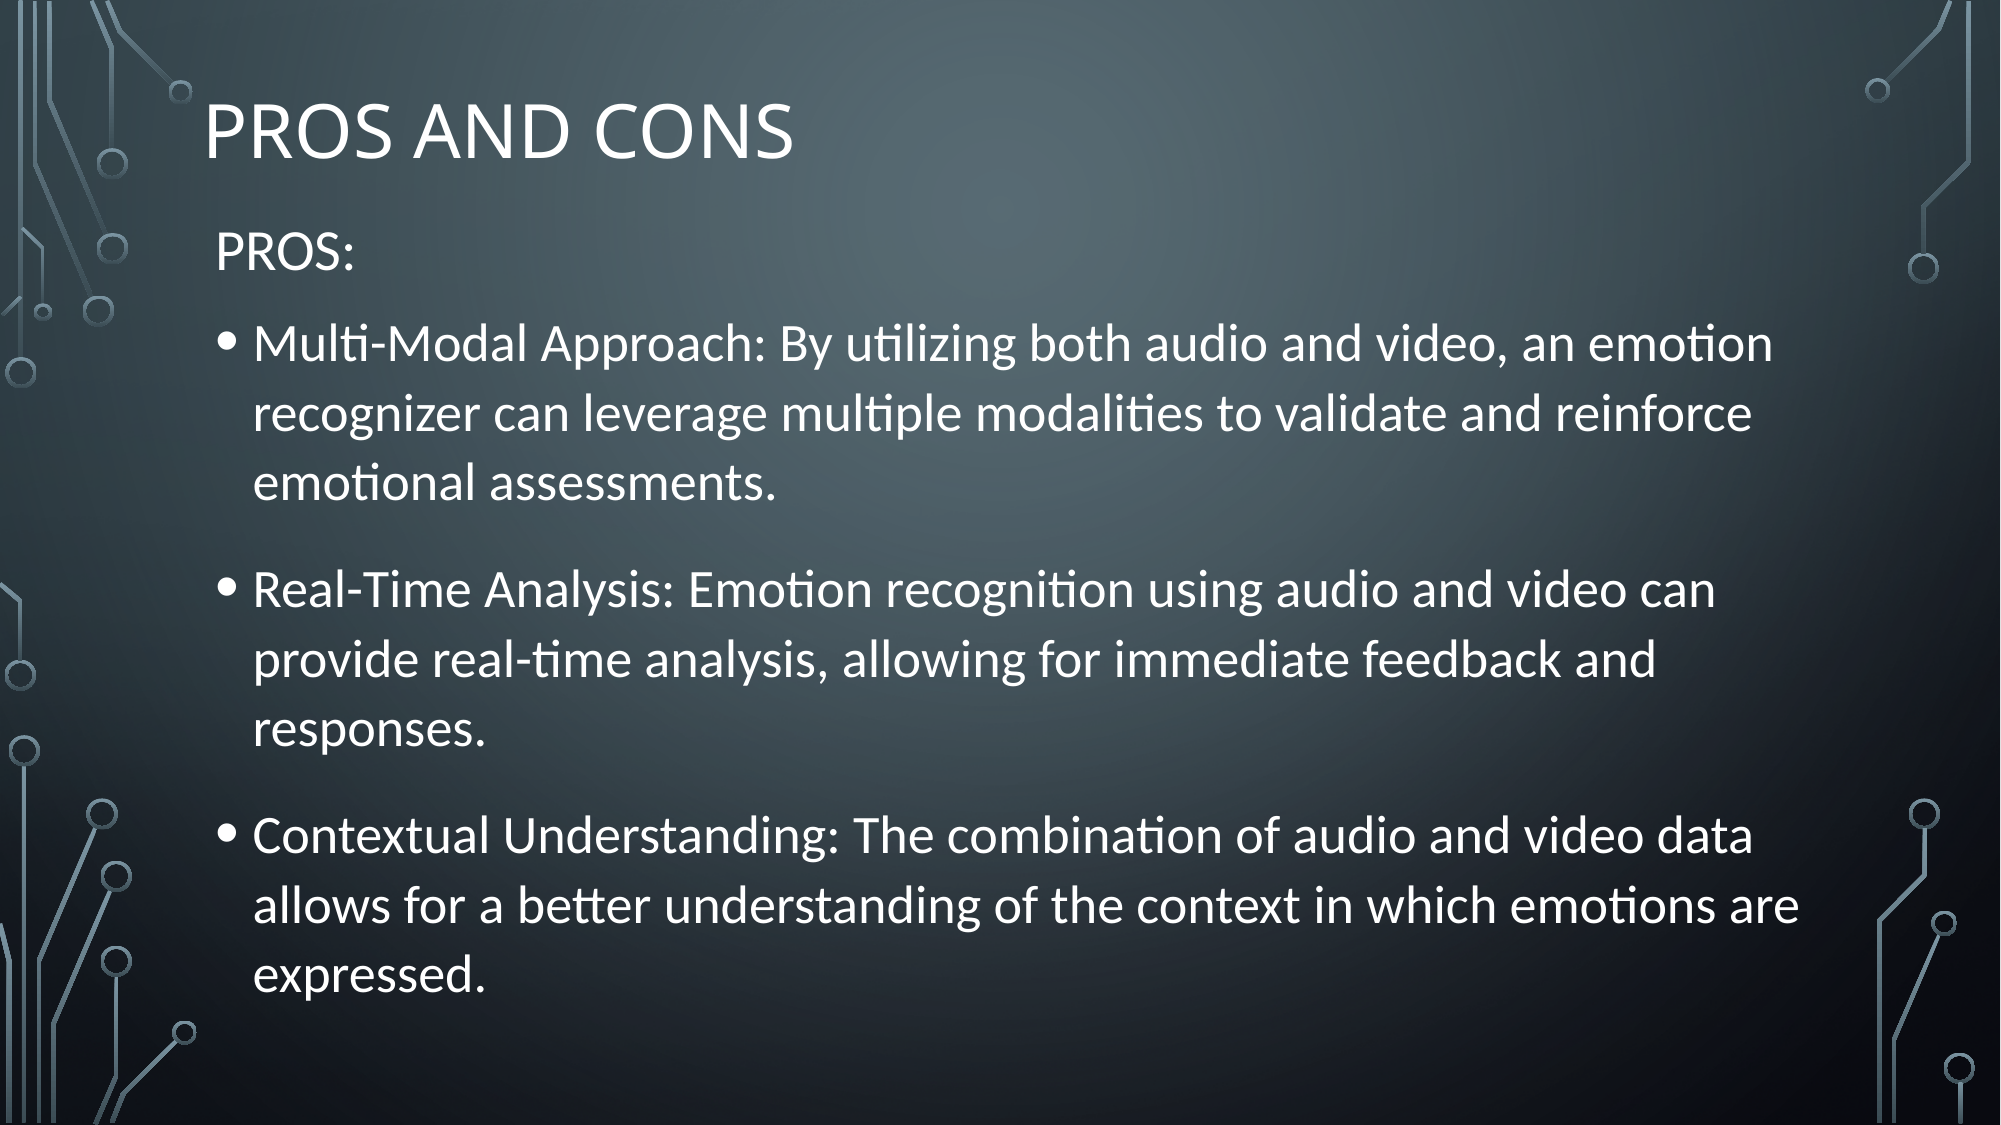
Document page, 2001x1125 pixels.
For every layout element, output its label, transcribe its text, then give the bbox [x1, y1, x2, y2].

title PROS AND CONS [187, 64, 1813, 205]
list PROS: Multi-Modal Approach: By utilizing both audio and video, an emotion recognizer can leverage multiple modalities to validate and reinforce emotional assessments. Real-Time Analysis: Emotion recognition using audio and video can provide real-time analysis, allowing for immediate feedback and responses. Contextual Understanding: The combination of audio and video data allows for a better understanding of the context in which emotions are expressed. [200, 190, 1825, 1061]
